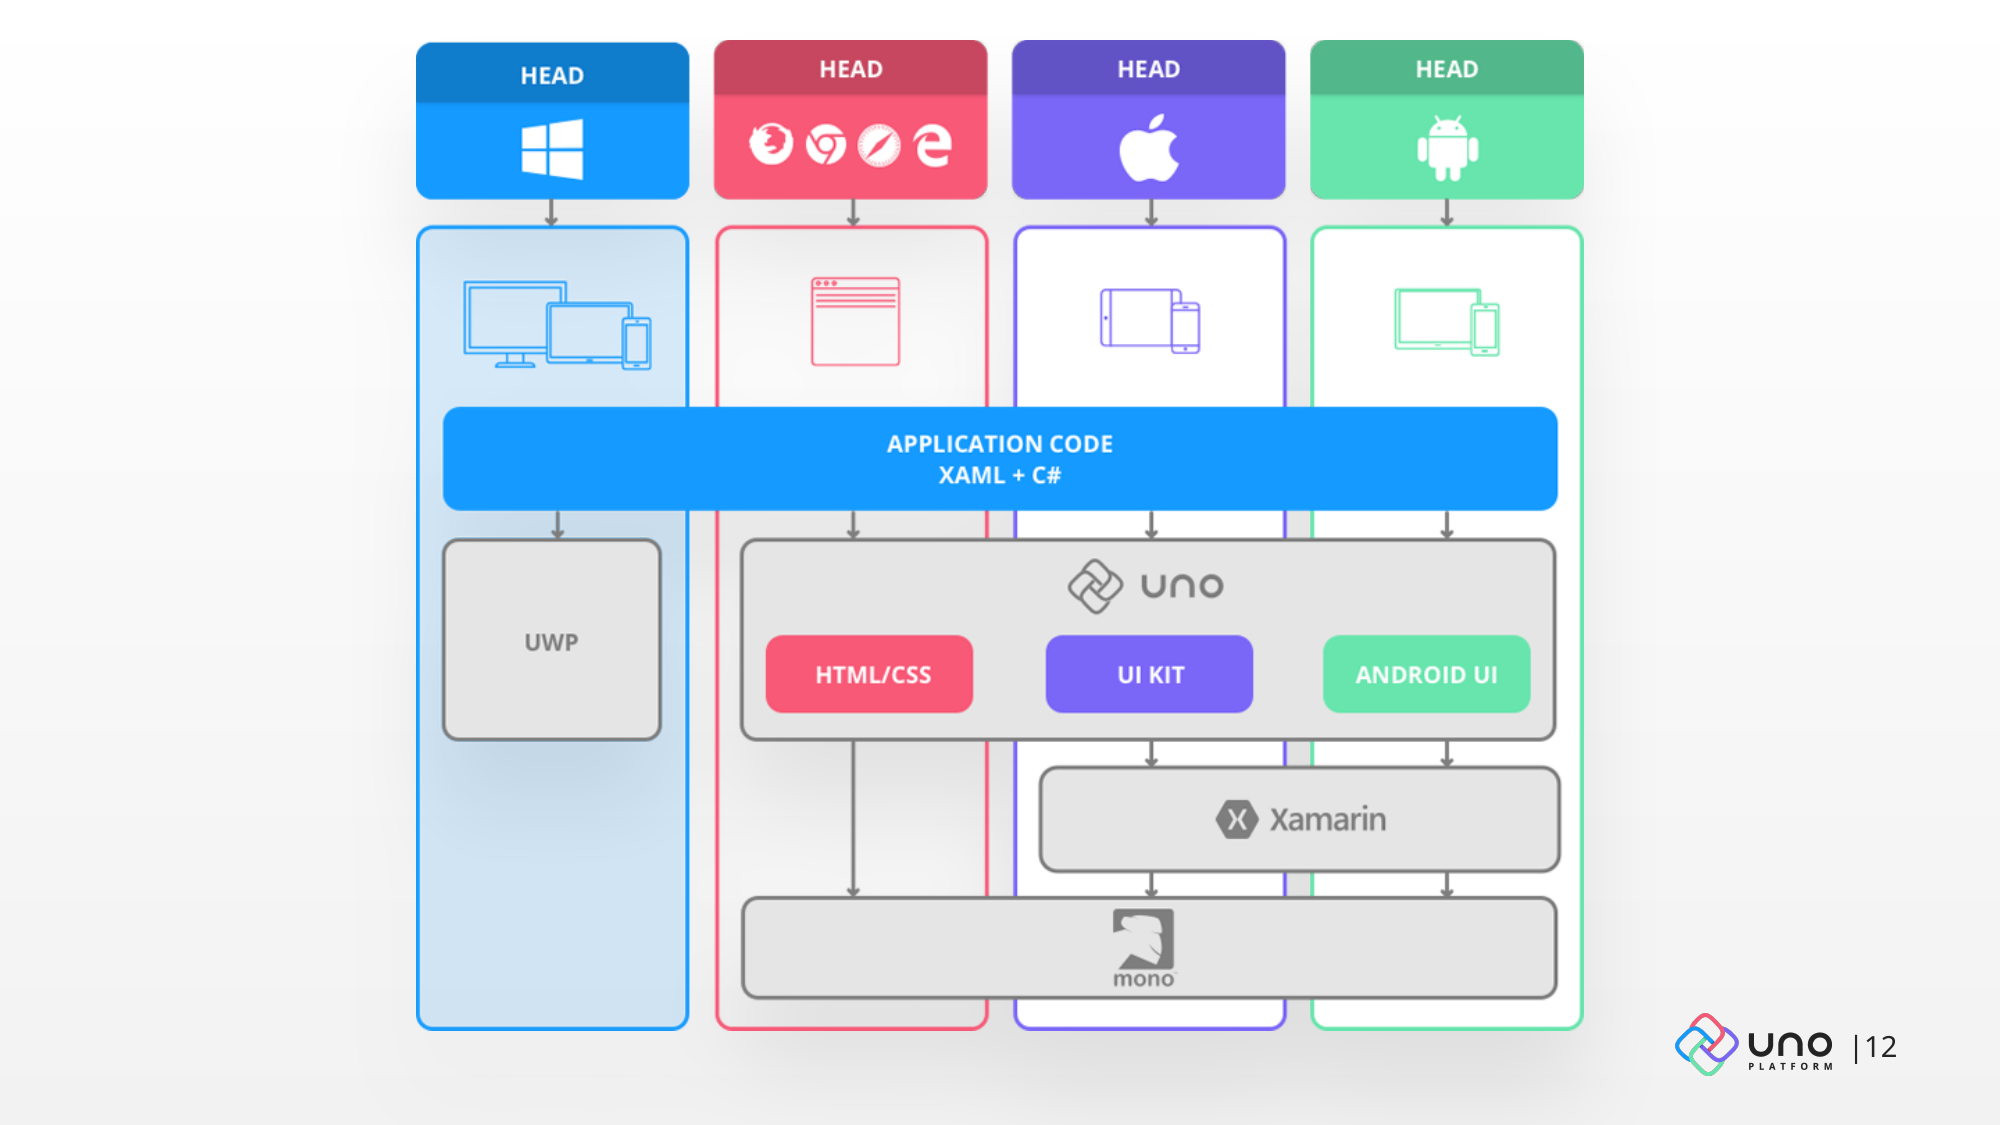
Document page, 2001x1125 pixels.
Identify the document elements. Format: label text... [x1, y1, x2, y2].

slide_number |12 [1831, 1030, 1898, 1066]
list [416, 40, 1584, 1031]
picture [1675, 1013, 1832, 1076]
